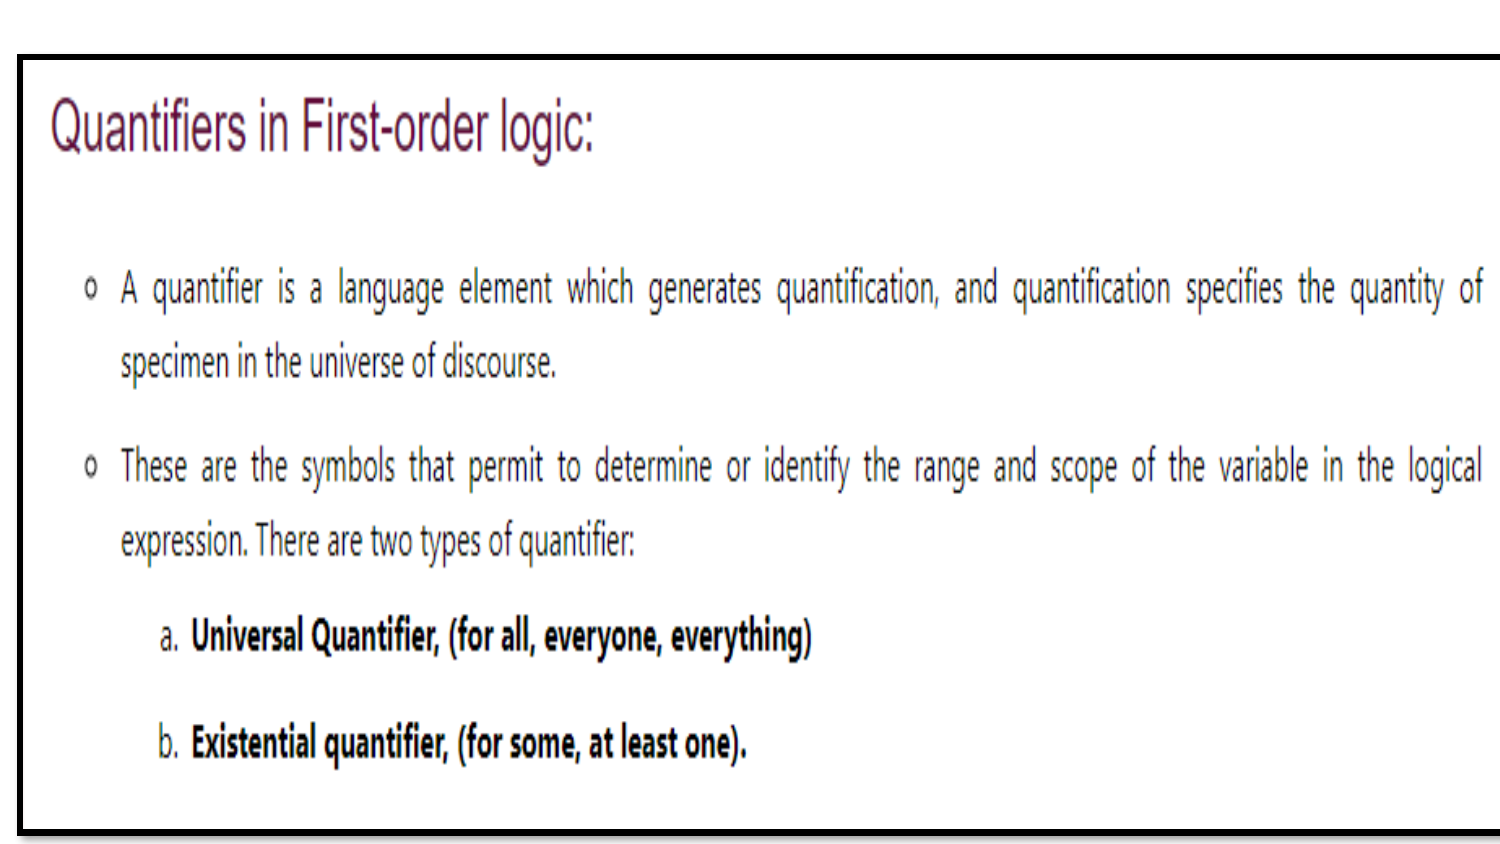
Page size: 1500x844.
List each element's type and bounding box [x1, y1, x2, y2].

picture [23, 60, 1500, 830]
